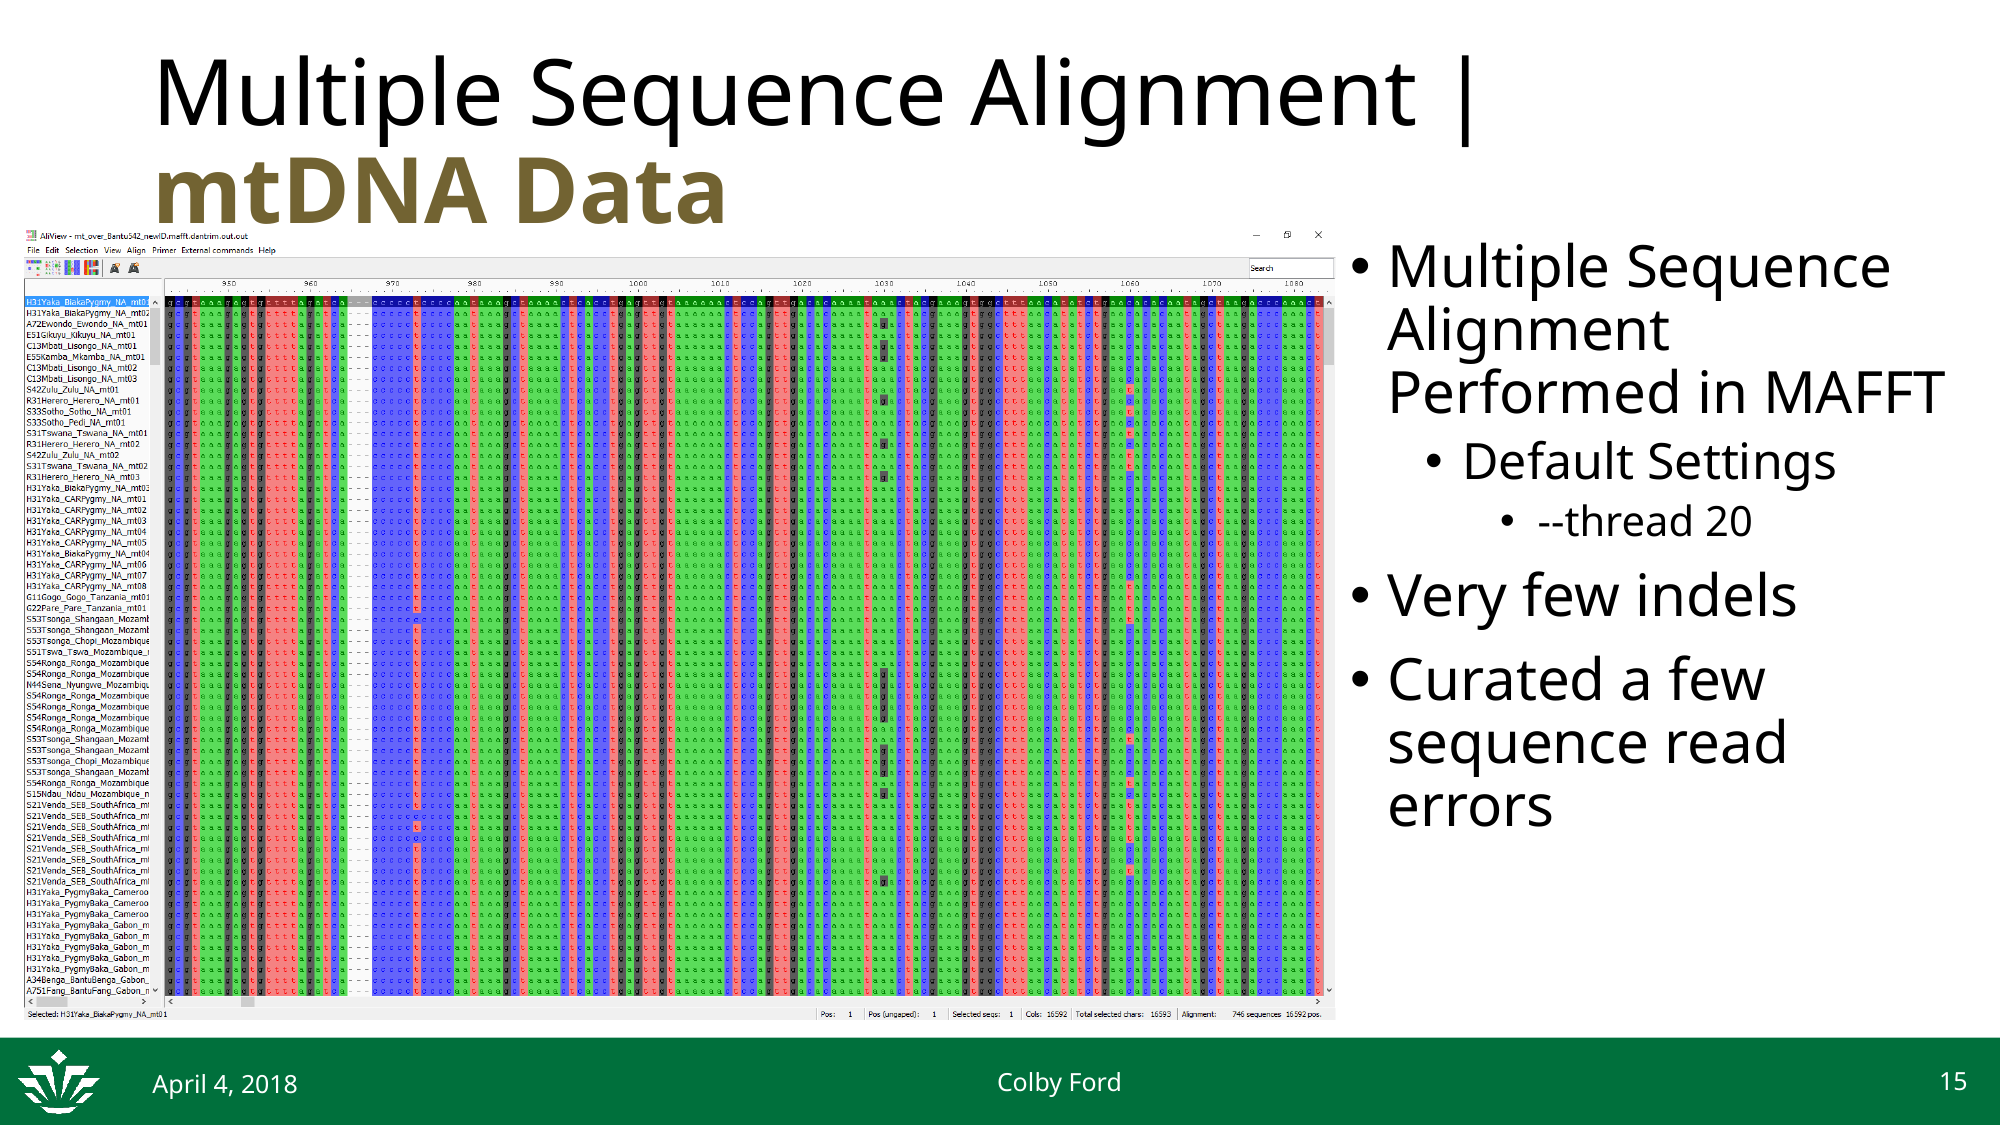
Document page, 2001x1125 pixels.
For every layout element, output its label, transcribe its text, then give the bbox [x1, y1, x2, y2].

text_box Multiple Sequence Alignment Performed in MAFFT Default Settings --thread 20 Very few indels Curated a few sequence read errors [1336, 229, 1972, 1020]
picture [24, 229, 1336, 1020]
slide_number 15 [1532, 1052, 1983, 1113]
title Multiple Sequence Alignment | mtDNA Data [137, 59, 1863, 229]
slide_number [137, 1053, 588, 1114]
footer Colby Ford [624, 1053, 1495, 1114]
